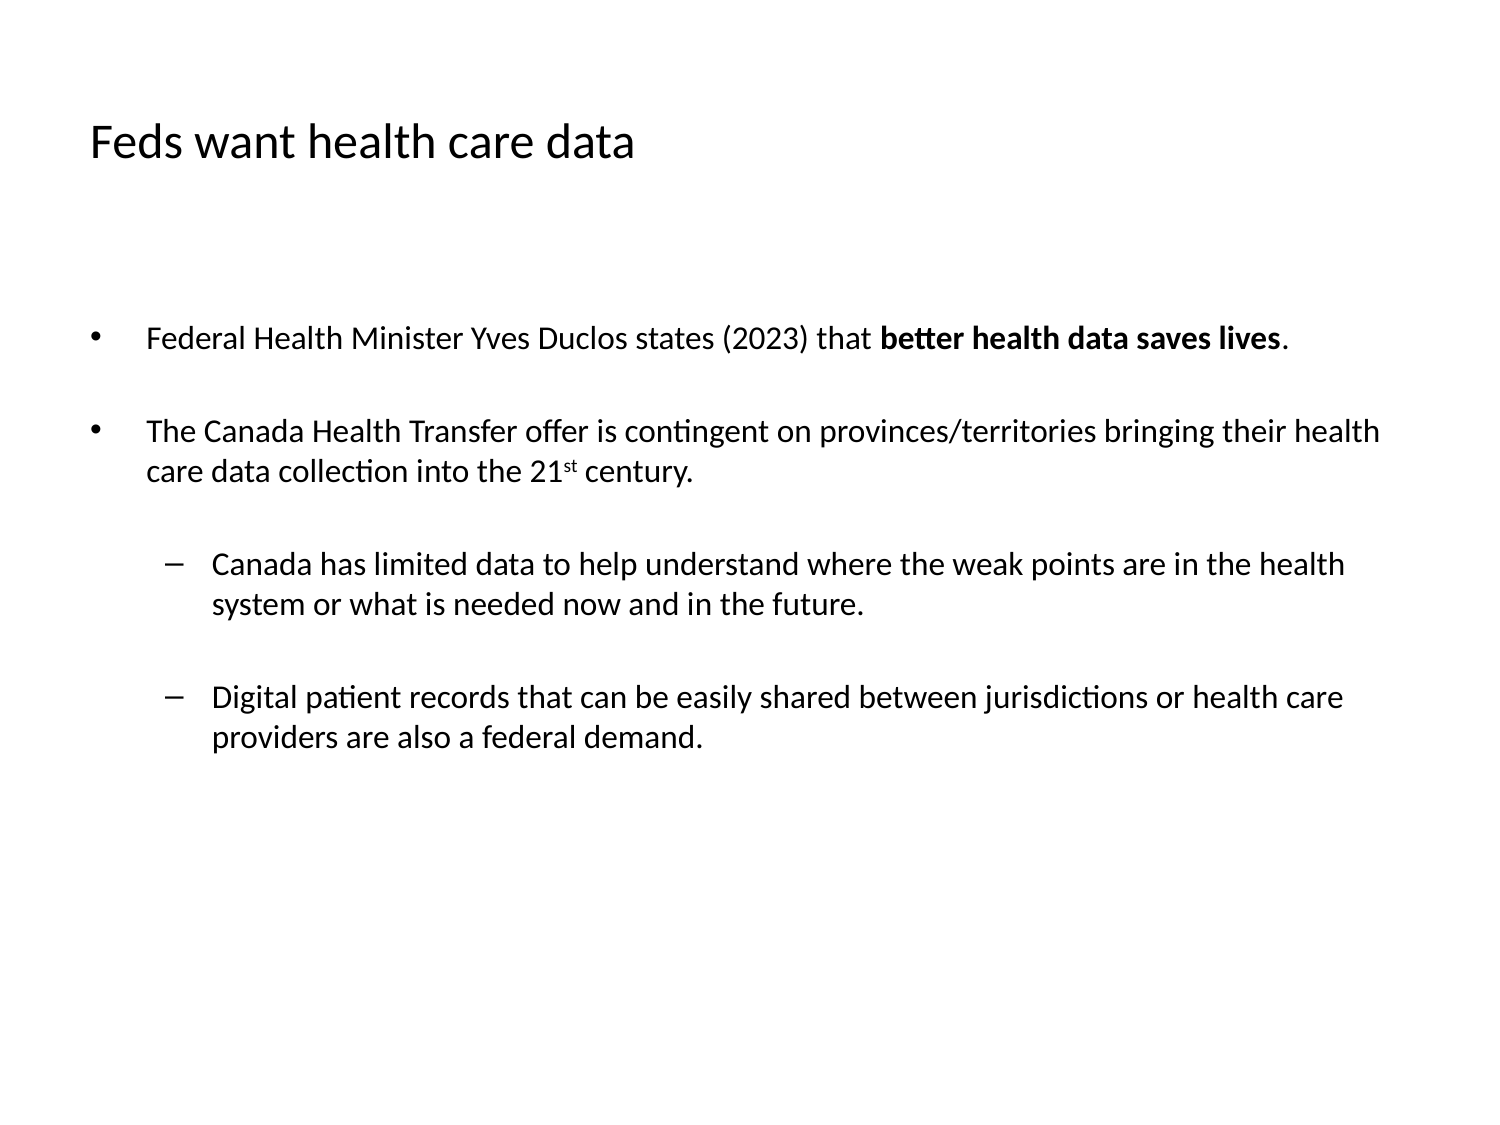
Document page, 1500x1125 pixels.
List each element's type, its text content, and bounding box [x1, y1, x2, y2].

title Feds want health care data [75, 45, 1425, 233]
list Federal Health Minister Yves Duclos states (2023) that better health data saves lives. The Canada Health Transfer offer is contingent on provinces/territories bringing their health care data collection into the 21st century. Canada has limited data to help understand where the weak points are in the health system or what is needed now and in the future. Digital patient records that can be easily shared between jurisdictions or health care providers are also a federal demand. [75, 262, 1425, 1005]
